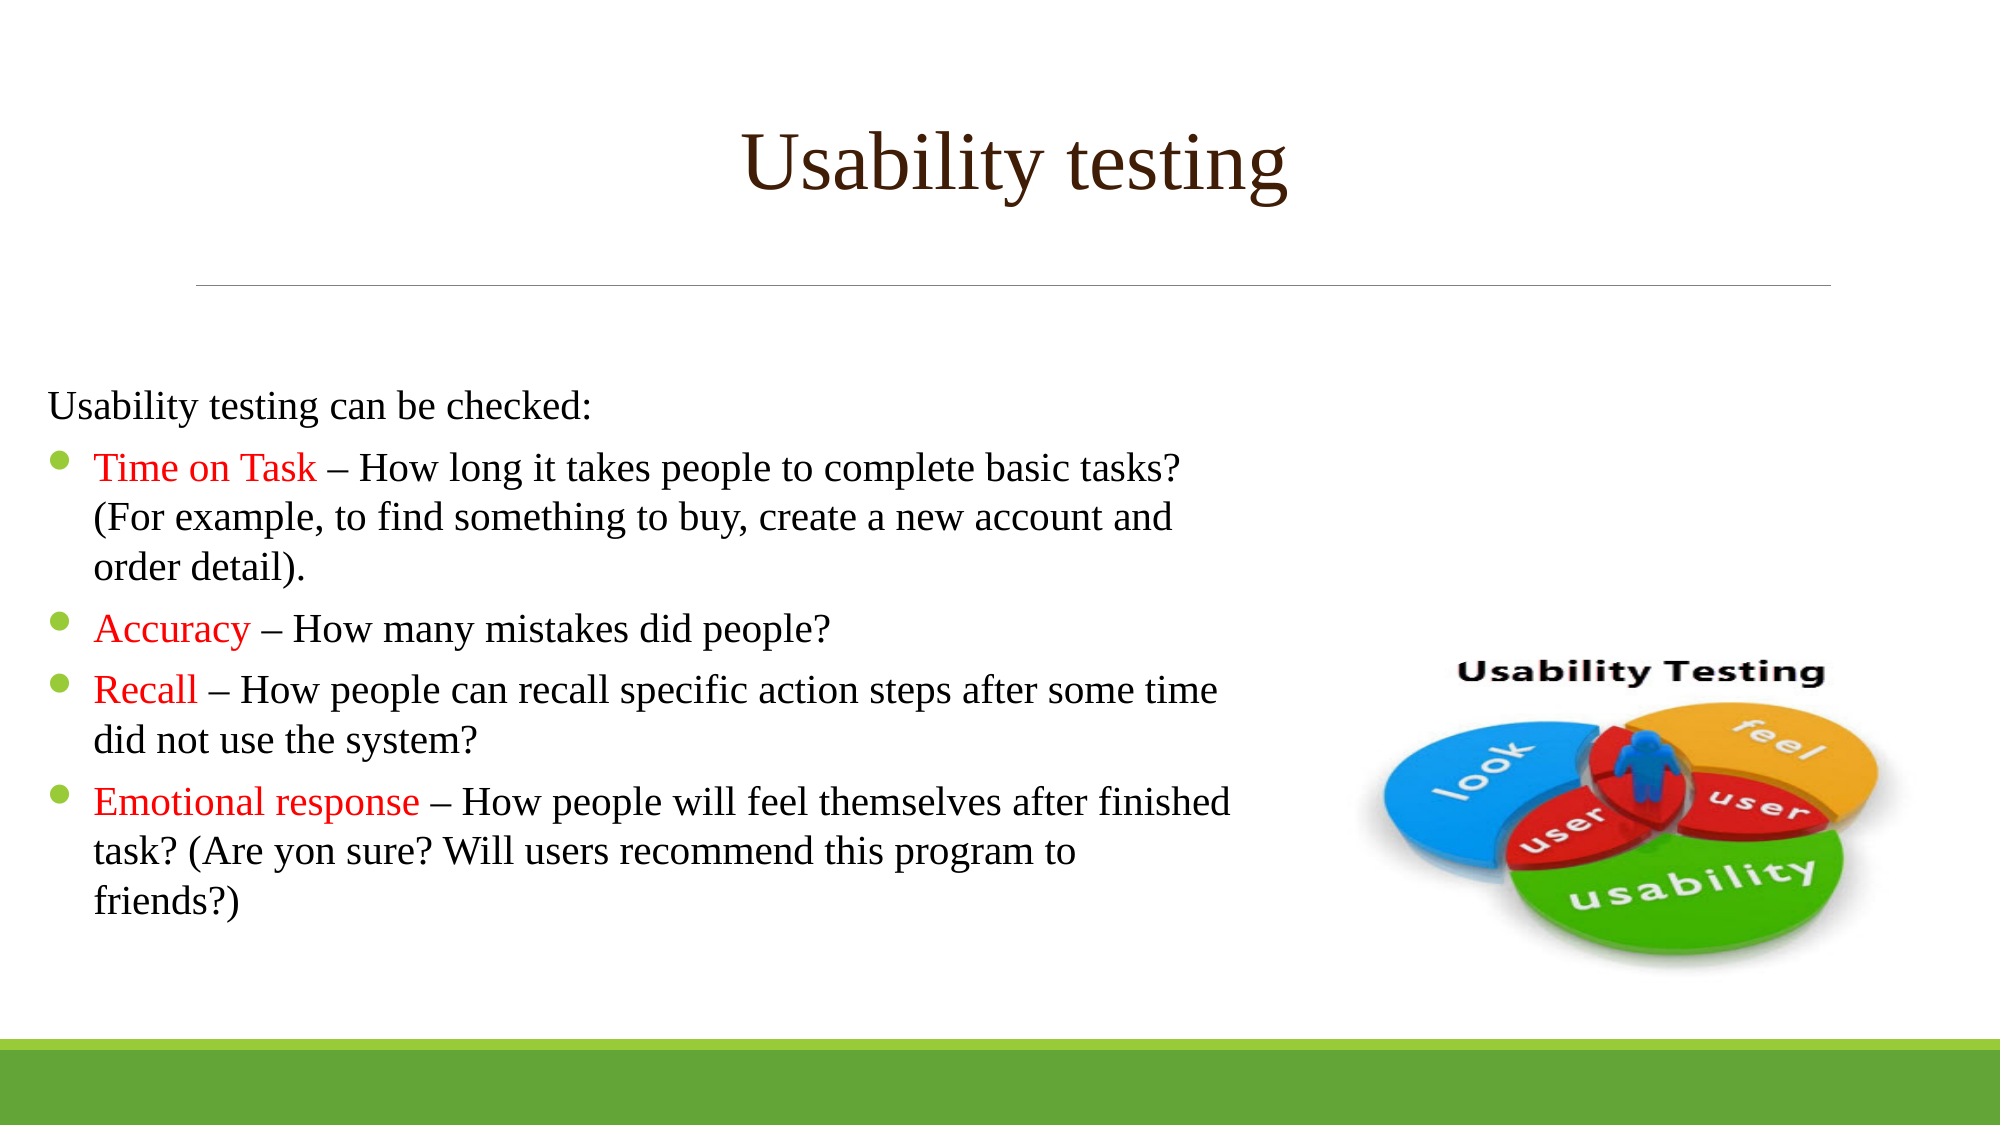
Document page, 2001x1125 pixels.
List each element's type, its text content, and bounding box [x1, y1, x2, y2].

text_box Usability testing can be checked: Time on Task – How long it takes people to complete basic tasks? (For example, to find something to buy, create a new account and order detail). Accuracy – How many mistakes did people? Recall – How people can recall specific action steps after some time did not use the system? Emotional response – How people will feel themselves after finished task? (Are yon sure? Will users recommend this program to friends?) [19, 370, 1250, 932]
picture [1306, 633, 2000, 988]
text_box Usability testing [399, 74, 1630, 215]
